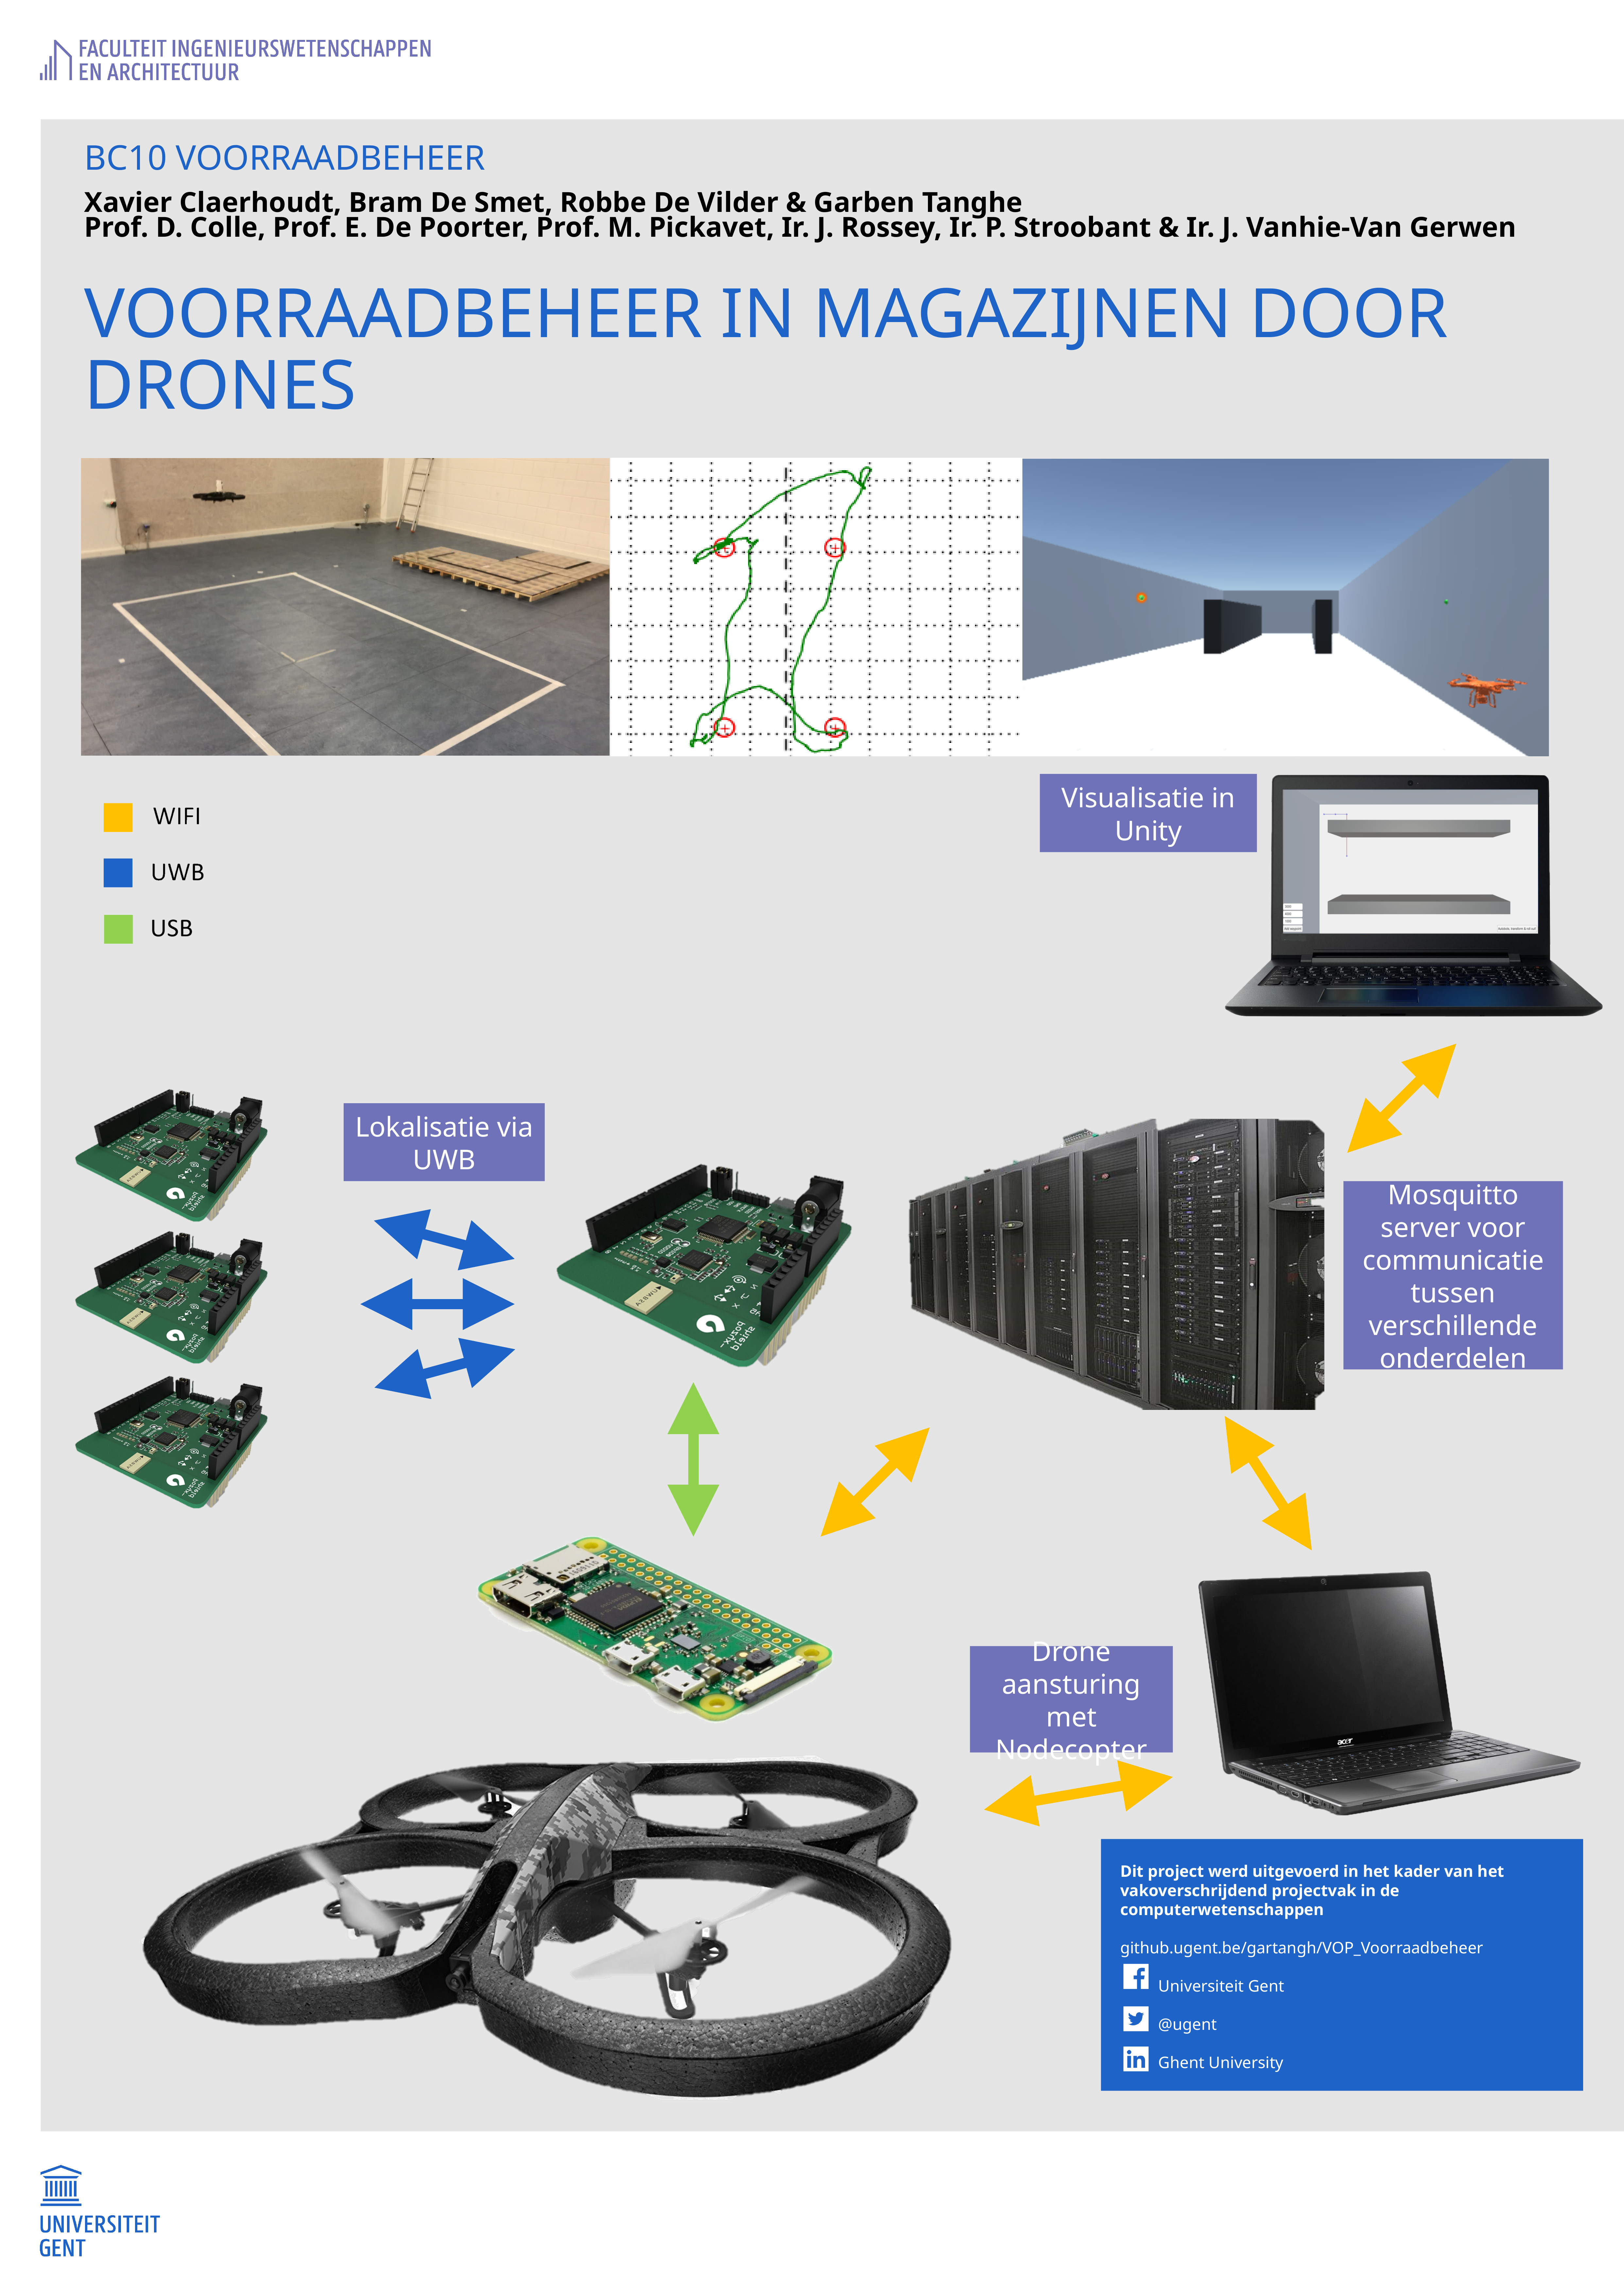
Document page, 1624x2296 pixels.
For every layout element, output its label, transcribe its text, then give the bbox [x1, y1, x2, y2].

picture [40, 2165, 160, 2256]
text_box Mosquitto server voor communicatie tussen verschillende onderdelen [1343, 1181, 1563, 1370]
list Dit project werd uitgevoerd in het kader van het vakoverschrijdend projectvak in de computerwetenschappen github.ugent.be/gartangh/VOP_Voorraadbeheer Universiteit Gent @ugent Ghent University [1115, 1859, 1563, 2076]
text_box Lokalisatie via UWB [343, 1103, 545, 1181]
picture [891, 1116, 1329, 1410]
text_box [1224, 1416, 1312, 1551]
picture [70, 1082, 271, 1368]
picture [470, 1523, 843, 1735]
picture [1123, 2000, 1149, 2032]
picture [549, 1153, 858, 1373]
picture [70, 1368, 271, 1512]
picture [0, 0, 479, 120]
subtitle BC10 Voorraadbeheer [79, 127, 1577, 182]
picture [81, 458, 610, 756]
picture [1123, 1960, 1149, 1990]
text_box Visualisatie in Unity [1039, 774, 1221, 852]
picture [1198, 1571, 1581, 1816]
text_box Drone aansturing met Nodecopter [970, 1646, 1173, 1753]
list Xavier Claerhoudt, Bram De Smet, Robbe De Vilder & Garben Tanghe Prof. D. Colle, Prof. E. De Poorter, Prof. M. Pickavet, Ir. J. Rossey, Ir. P. Stroobant & Ir. J. Vanhie-Van Gerwen [79, 193, 1577, 268]
picture [87, 786, 271, 981]
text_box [374, 1349, 515, 1388]
title Voorraadbeheer in magazijnen door drones [79, 277, 1577, 423]
picture [131, 1742, 970, 2103]
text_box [984, 1777, 1173, 1810]
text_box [374, 1220, 515, 1259]
picture [1123, 2047, 1149, 2071]
picture [1221, 772, 1607, 1020]
picture [610, 458, 1549, 756]
